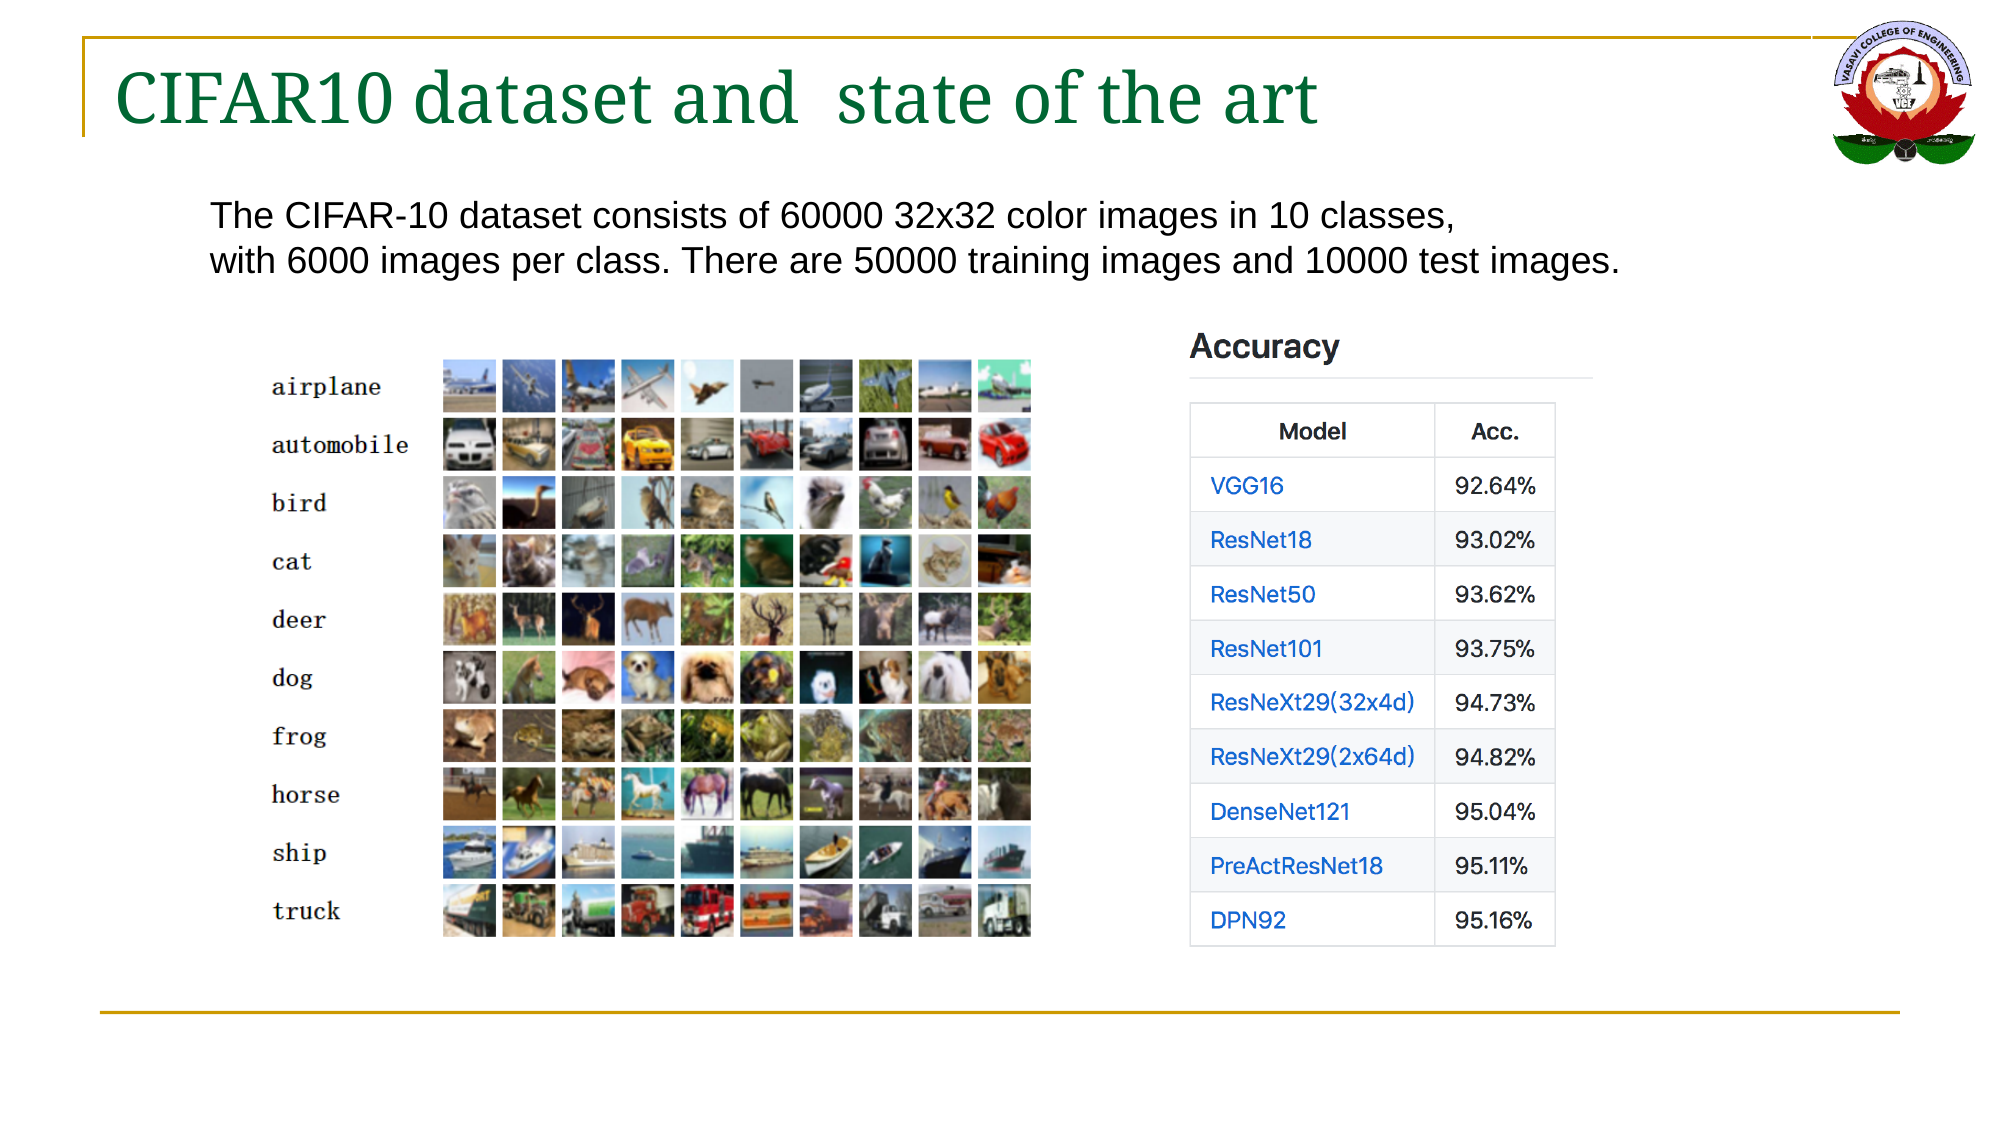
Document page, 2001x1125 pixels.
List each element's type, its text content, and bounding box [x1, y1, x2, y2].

picture [1167, 324, 1593, 967]
title CIFAR10 dataset and state of the art [99, 45, 1900, 233]
picture [1808, 0, 2000, 186]
text_box The CIFAR-10 dataset consists of 60000 32x32 color images in 10 classes, with 6000 images per class. There are 50000 training images and 10000 test images. [203, 185, 1628, 288]
picture [266, 353, 1043, 950]
